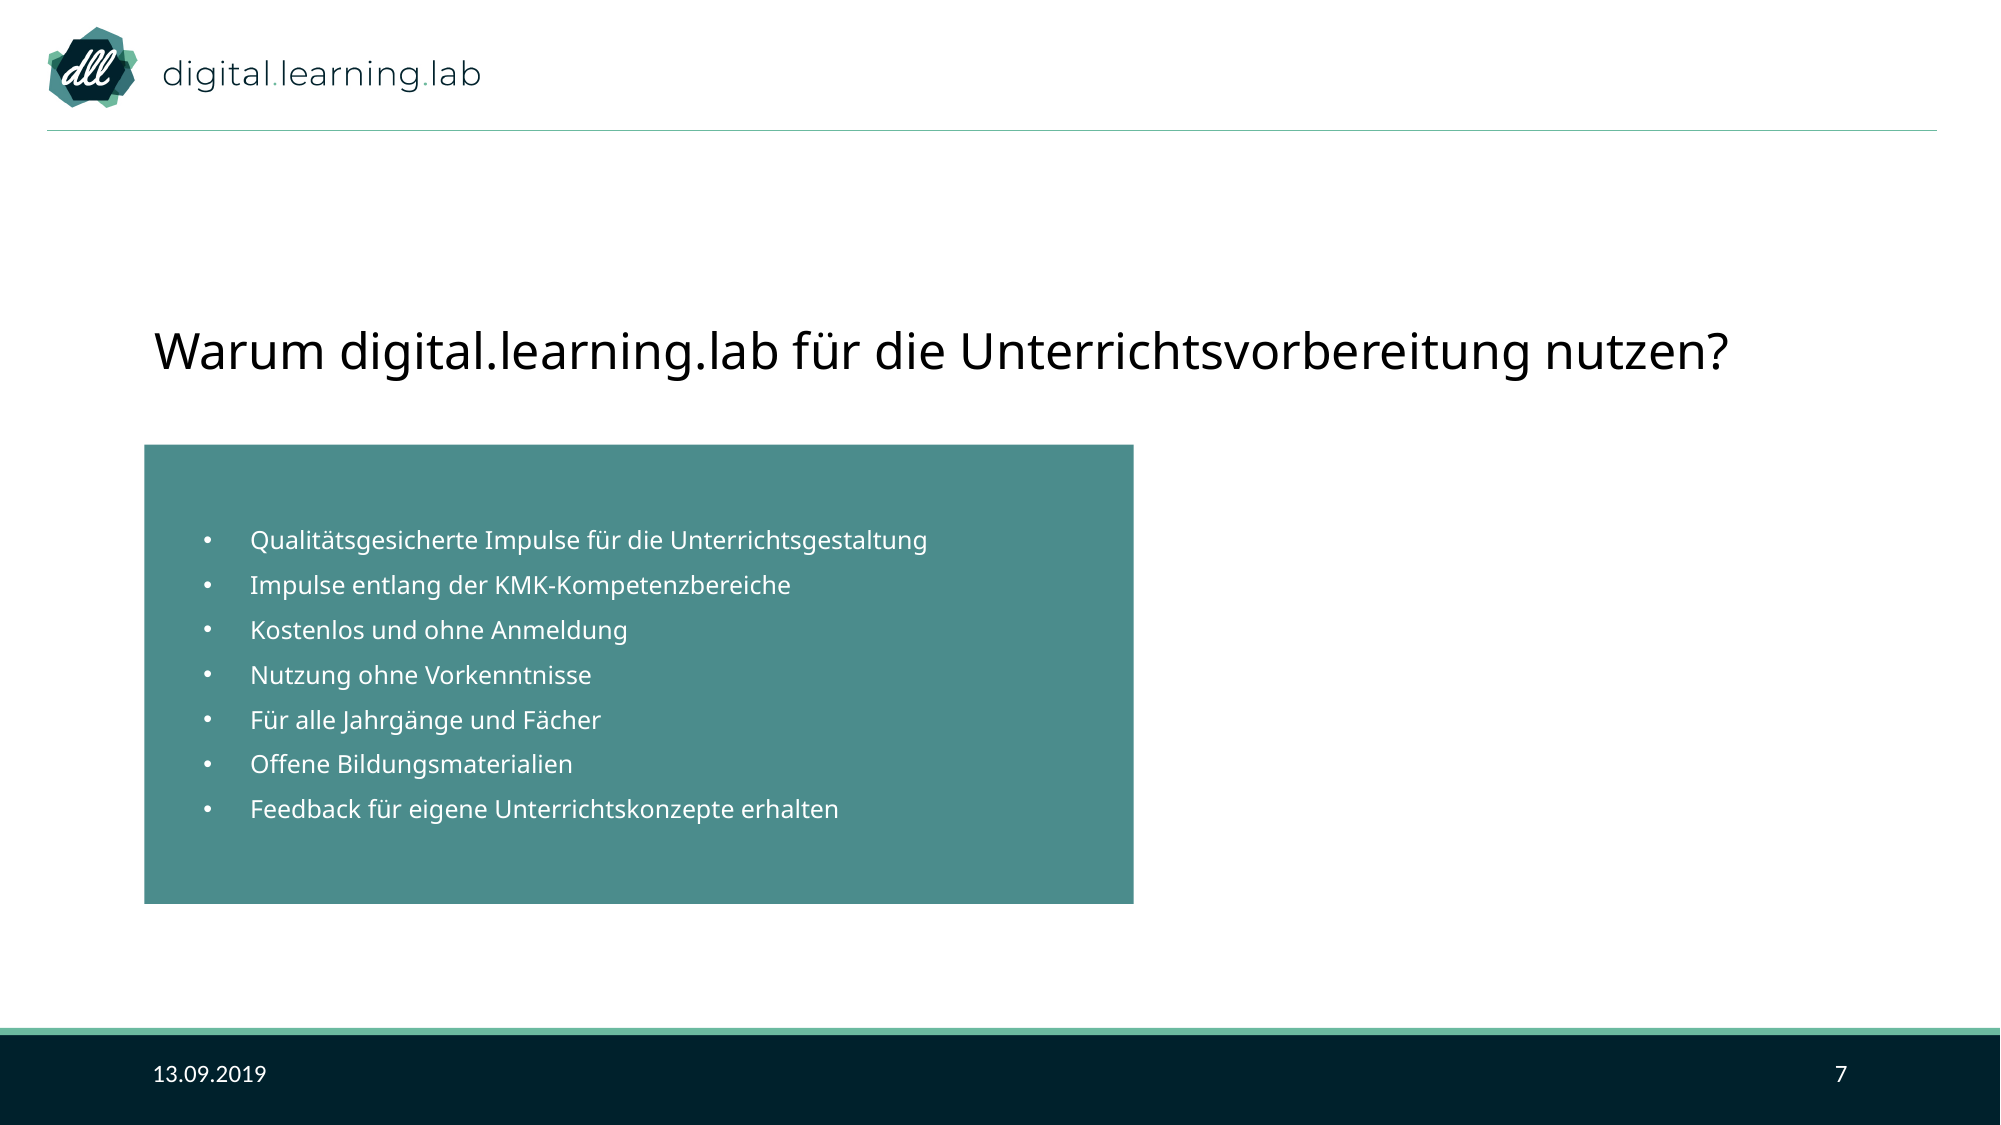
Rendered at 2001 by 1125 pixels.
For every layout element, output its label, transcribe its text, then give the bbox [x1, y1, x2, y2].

text_box Qualitätsgesicherte Impulse für die Unterrichtsgestaltung Impulse entlang der KMK-Kompetenzbereiche Kostenlos und ohne Anmeldung Nutzung ohne Vorkenntnisse Für alle Jahrgänge und Fächer Offene Bildungsmaterialien Feedback für eigene Unterrichtskonzepte erhalten [143, 444, 1135, 905]
picture [47, 26, 480, 108]
list Warum digital.learning.lab für die Unterrichtsvorbereitung nutzen? [139, 318, 1865, 415]
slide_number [137, 1042, 588, 1103]
slide_number 7 [1412, 1042, 1863, 1103]
